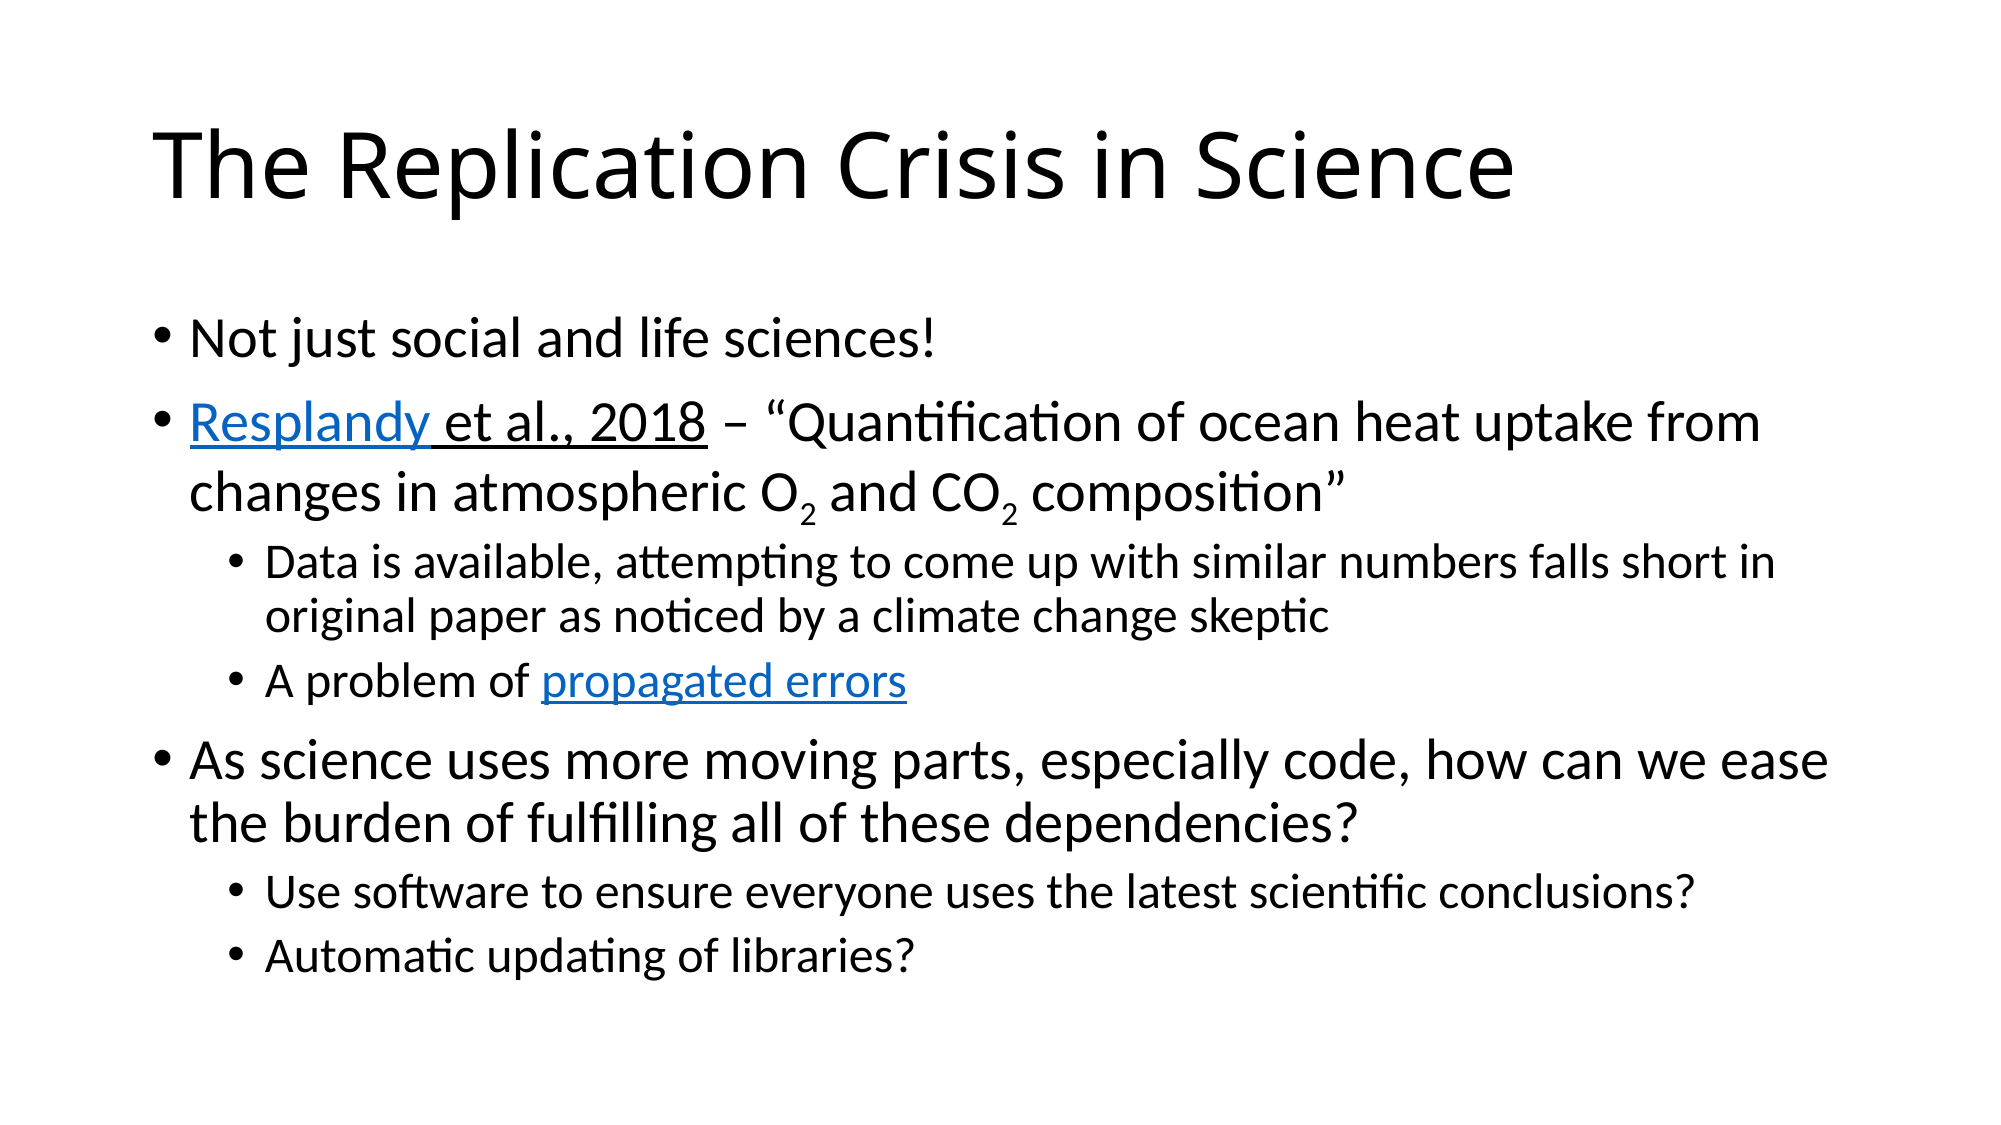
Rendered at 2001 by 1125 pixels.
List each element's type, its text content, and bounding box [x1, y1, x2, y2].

title The Replication Crisis in Science [137, 59, 1863, 278]
list Not just social and life sciences! Resplandy et al., 2018 – “Quantification of ocean heat uptake from changes in atmospheric O2 and CO2 composition” Data is available, attempting to come up with similar numbers falls short in original paper as noticed by a climate change skeptic A problem of propagated errors As science uses more moving parts, especially code, how can we ease the burden of fulfilling all of these dependencies? Use software to ensure everyone uses the latest scientific conclusions? Automatic updating of libraries? [137, 299, 1863, 1014]
